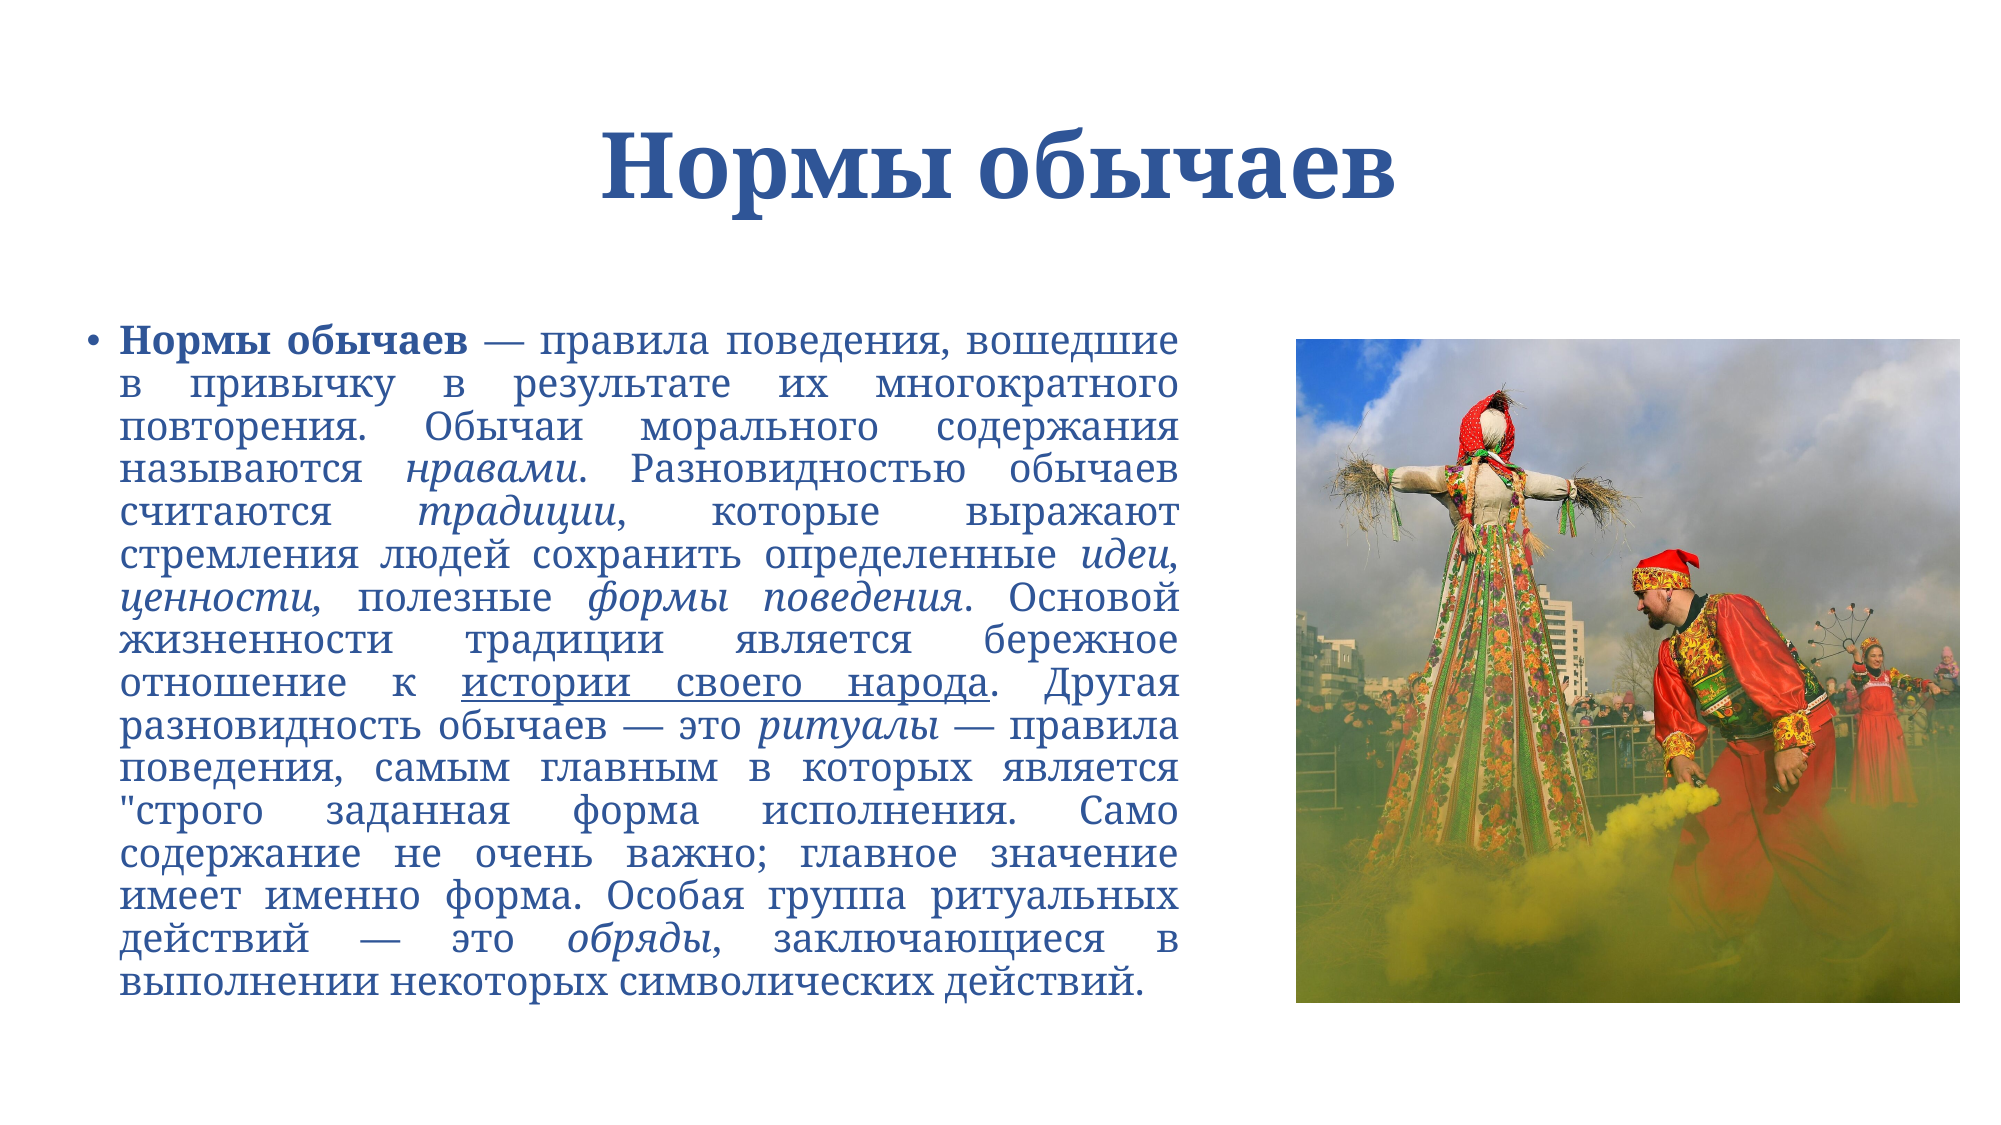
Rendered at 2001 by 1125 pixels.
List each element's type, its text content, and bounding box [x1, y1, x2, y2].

title Нормы обычаев [137, 59, 1863, 278]
picture [1296, 339, 1960, 1003]
list Нормы обычаев — правила поведения, вошедшие в привычку в результате их многократного повторения. Обычаи морального содержания называются нравами. Разновидностью обычаев считаются традиции, которые выражают стремления людей сохранить определенные идеи, ценности, полезные формы поведения. Основой жизненности традиции является бережное отношение к истории своего народа. Другая разновидность обычаев — это ритуалы — правила поведения, самым главным в которых является "строго заданная форма исполнения. Само содержание не очень важно; главное значение имеет именно форма. Особая группа ритуальных действий — это обряды, заключающиеся в выполнении некоторых символических действий. [71, 313, 1196, 1027]
